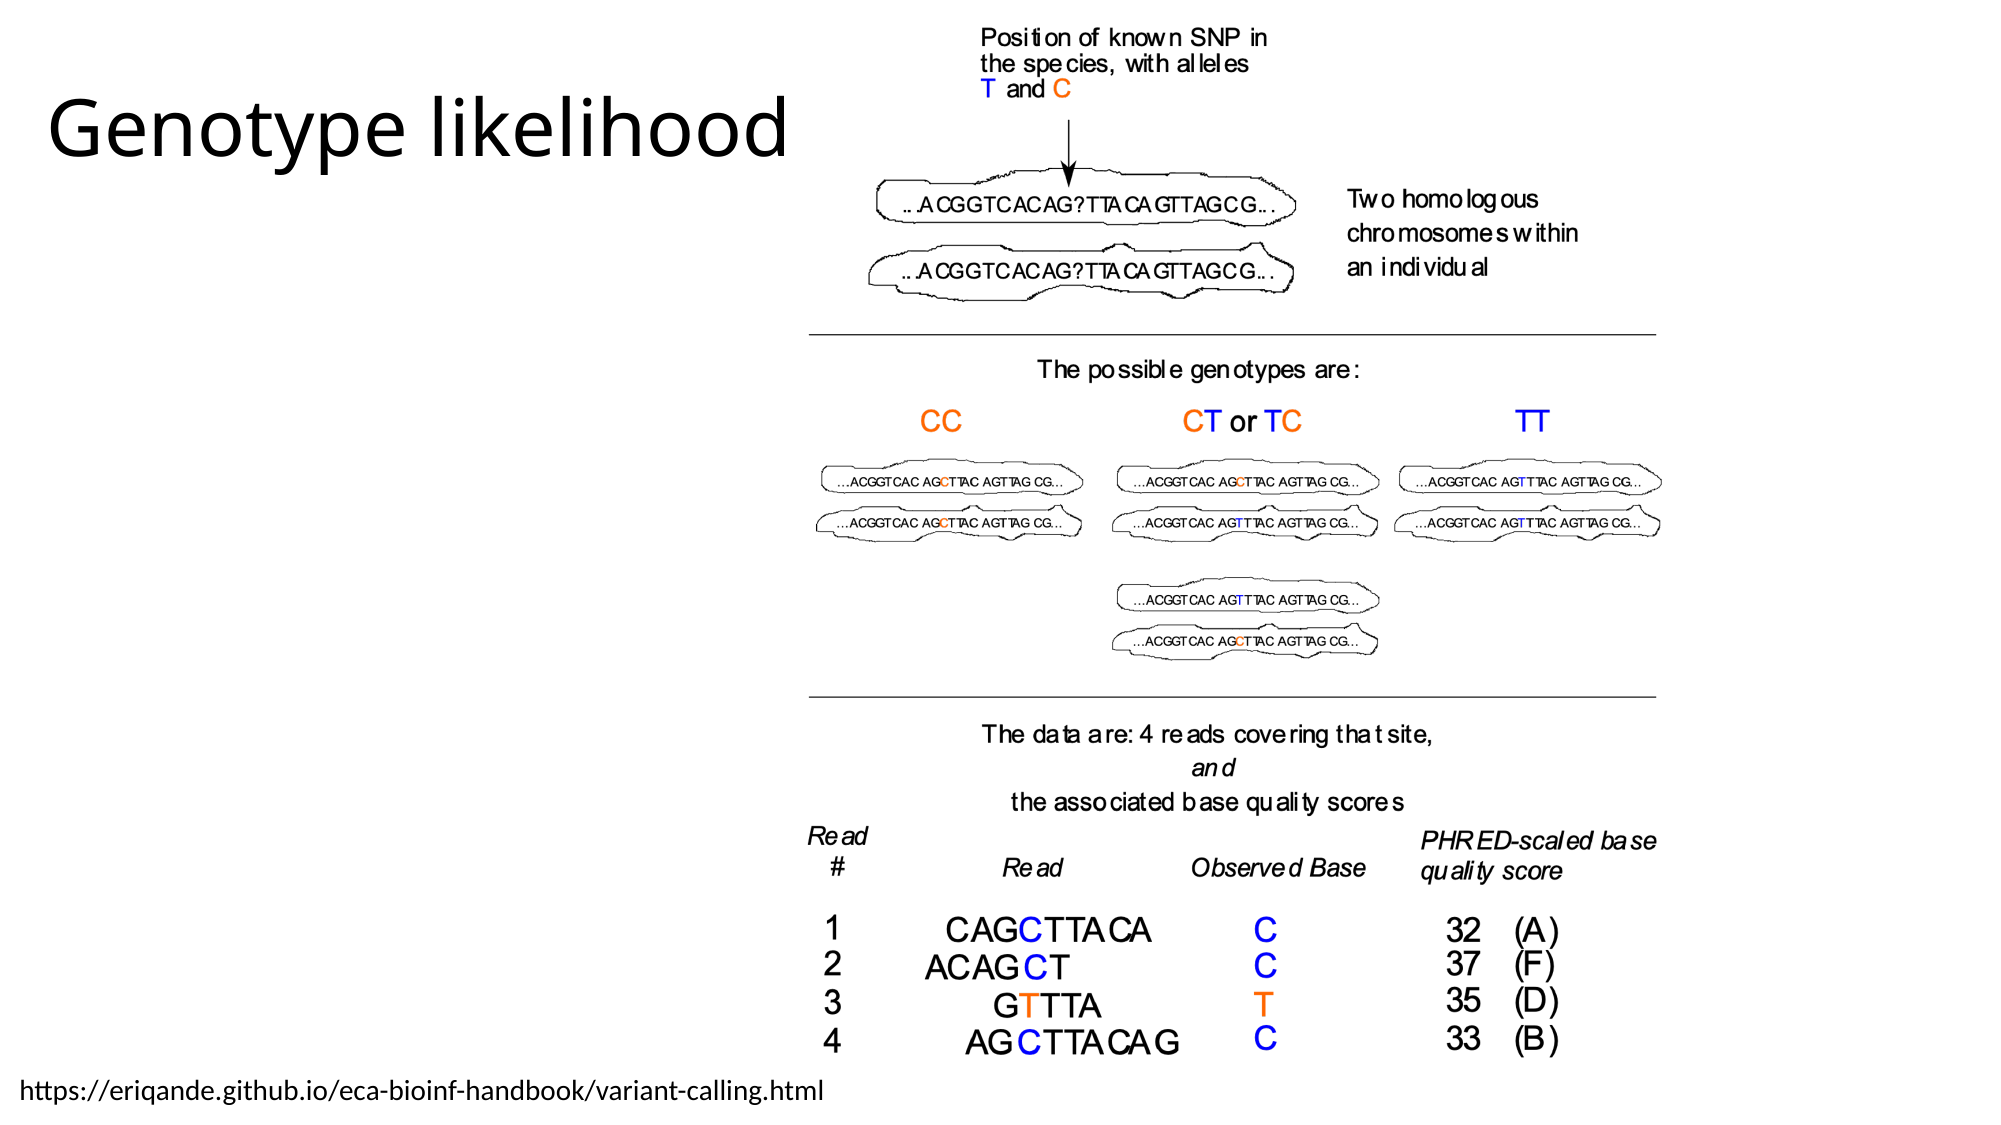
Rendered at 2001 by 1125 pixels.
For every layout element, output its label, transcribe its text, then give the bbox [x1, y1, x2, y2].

text_box https://eriqande.github.io/eca-bioinf-handbook/variant-calling.html [4, 1064, 840, 1115]
title Genotype likelihood [31, 22, 1863, 240]
picture [786, 23, 1684, 1103]
